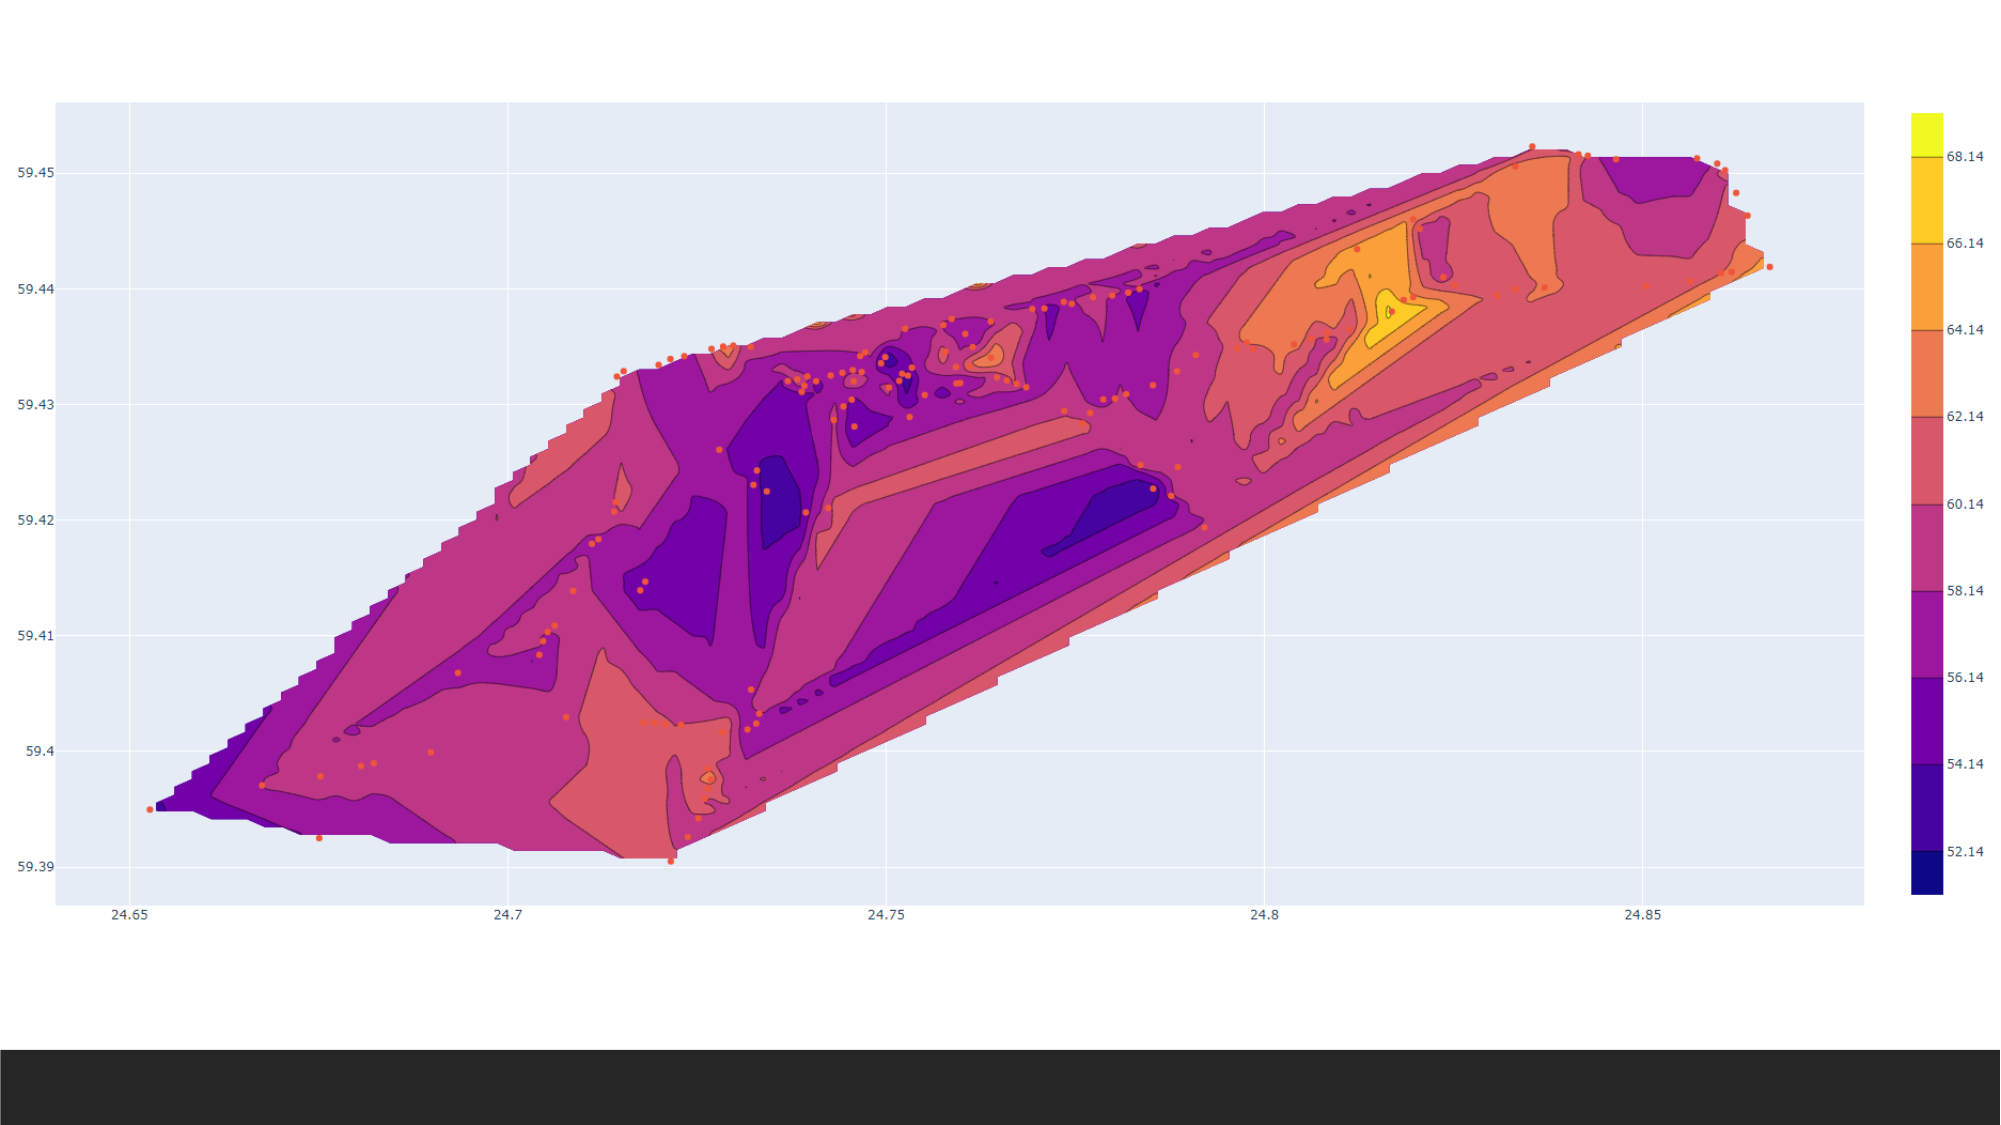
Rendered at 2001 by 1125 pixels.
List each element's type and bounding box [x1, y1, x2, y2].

picture [0, 81, 2000, 944]
